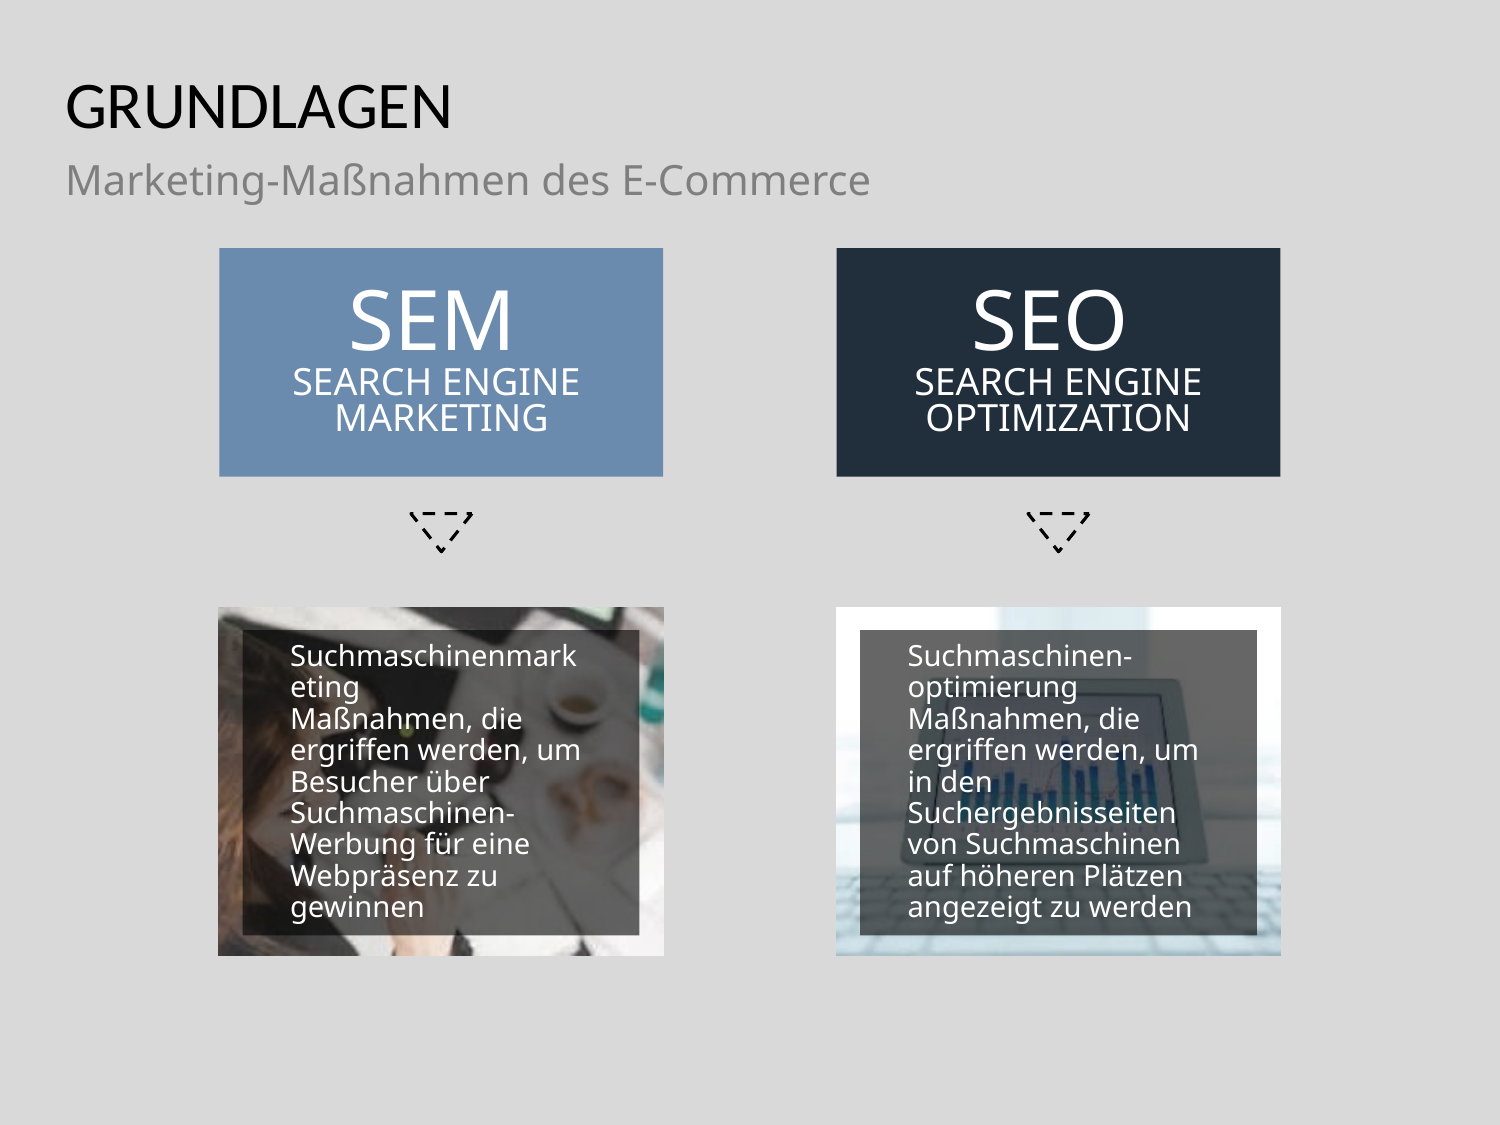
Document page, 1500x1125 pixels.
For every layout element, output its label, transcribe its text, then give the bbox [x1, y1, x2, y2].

title GRUNDLAGEN [64, 70, 1435, 159]
text_box SEO SEARCH ENGINE OPTIMIZATION [834, 246, 1282, 479]
text_box [1028, 513, 1090, 552]
picture [836, 607, 1281, 956]
picture [218, 607, 664, 956]
text_box SEM SEARCH ENGINE MARKETING [217, 246, 665, 479]
text_box [410, 513, 472, 552]
list Marketing-Maßnahmen des E-Commerce [64, 159, 1435, 248]
